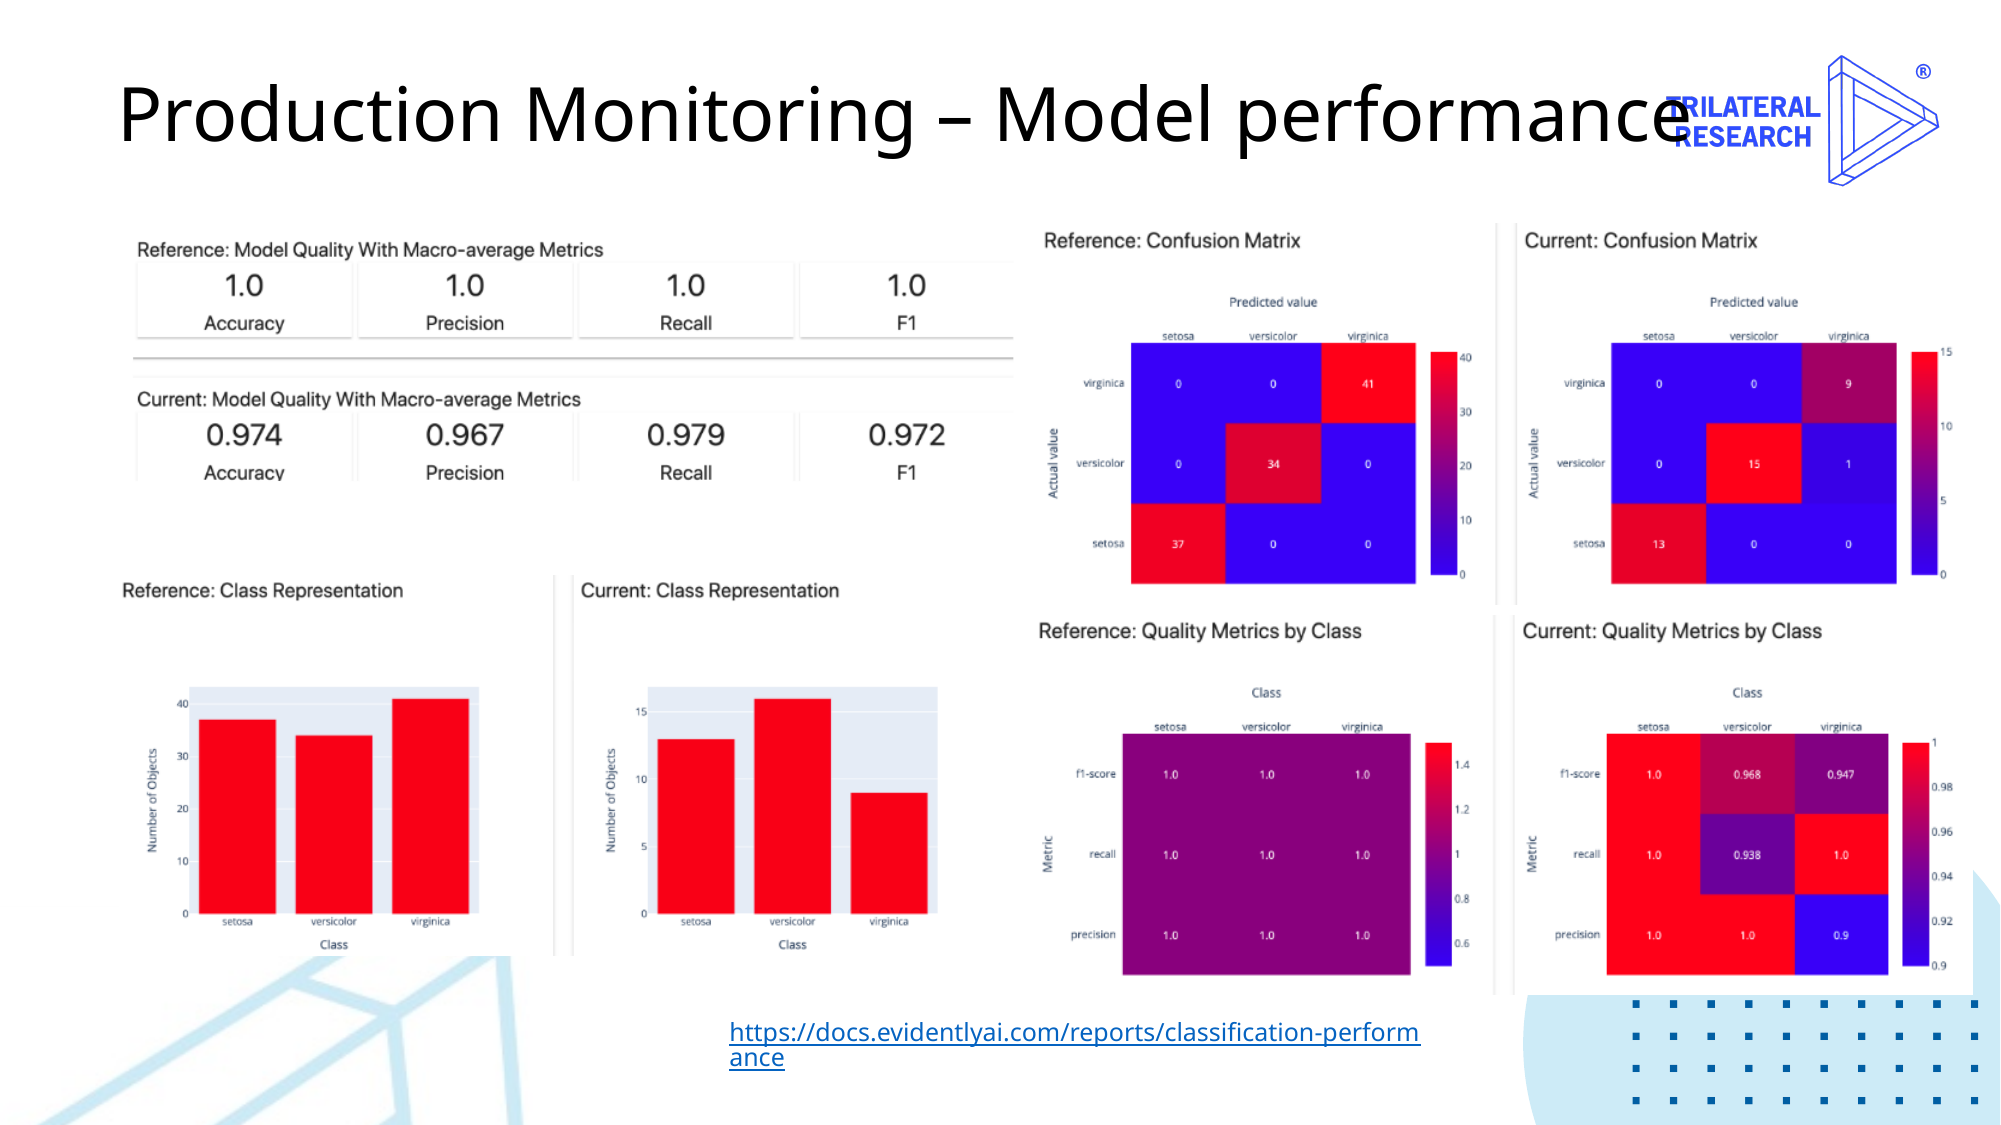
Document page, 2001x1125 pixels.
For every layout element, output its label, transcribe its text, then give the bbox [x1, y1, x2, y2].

picture [0, 575, 950, 1125]
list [120, 222, 1017, 505]
text_box https://docs.evidentlyai.com/reports/classification-performance [714, 1009, 1447, 1125]
title Production Monitoring – Model performance [0, 69, 1855, 199]
picture [1632, 1000, 2000, 1112]
picture [1036, 13, 1974, 605]
picture [1036, 615, 1973, 995]
